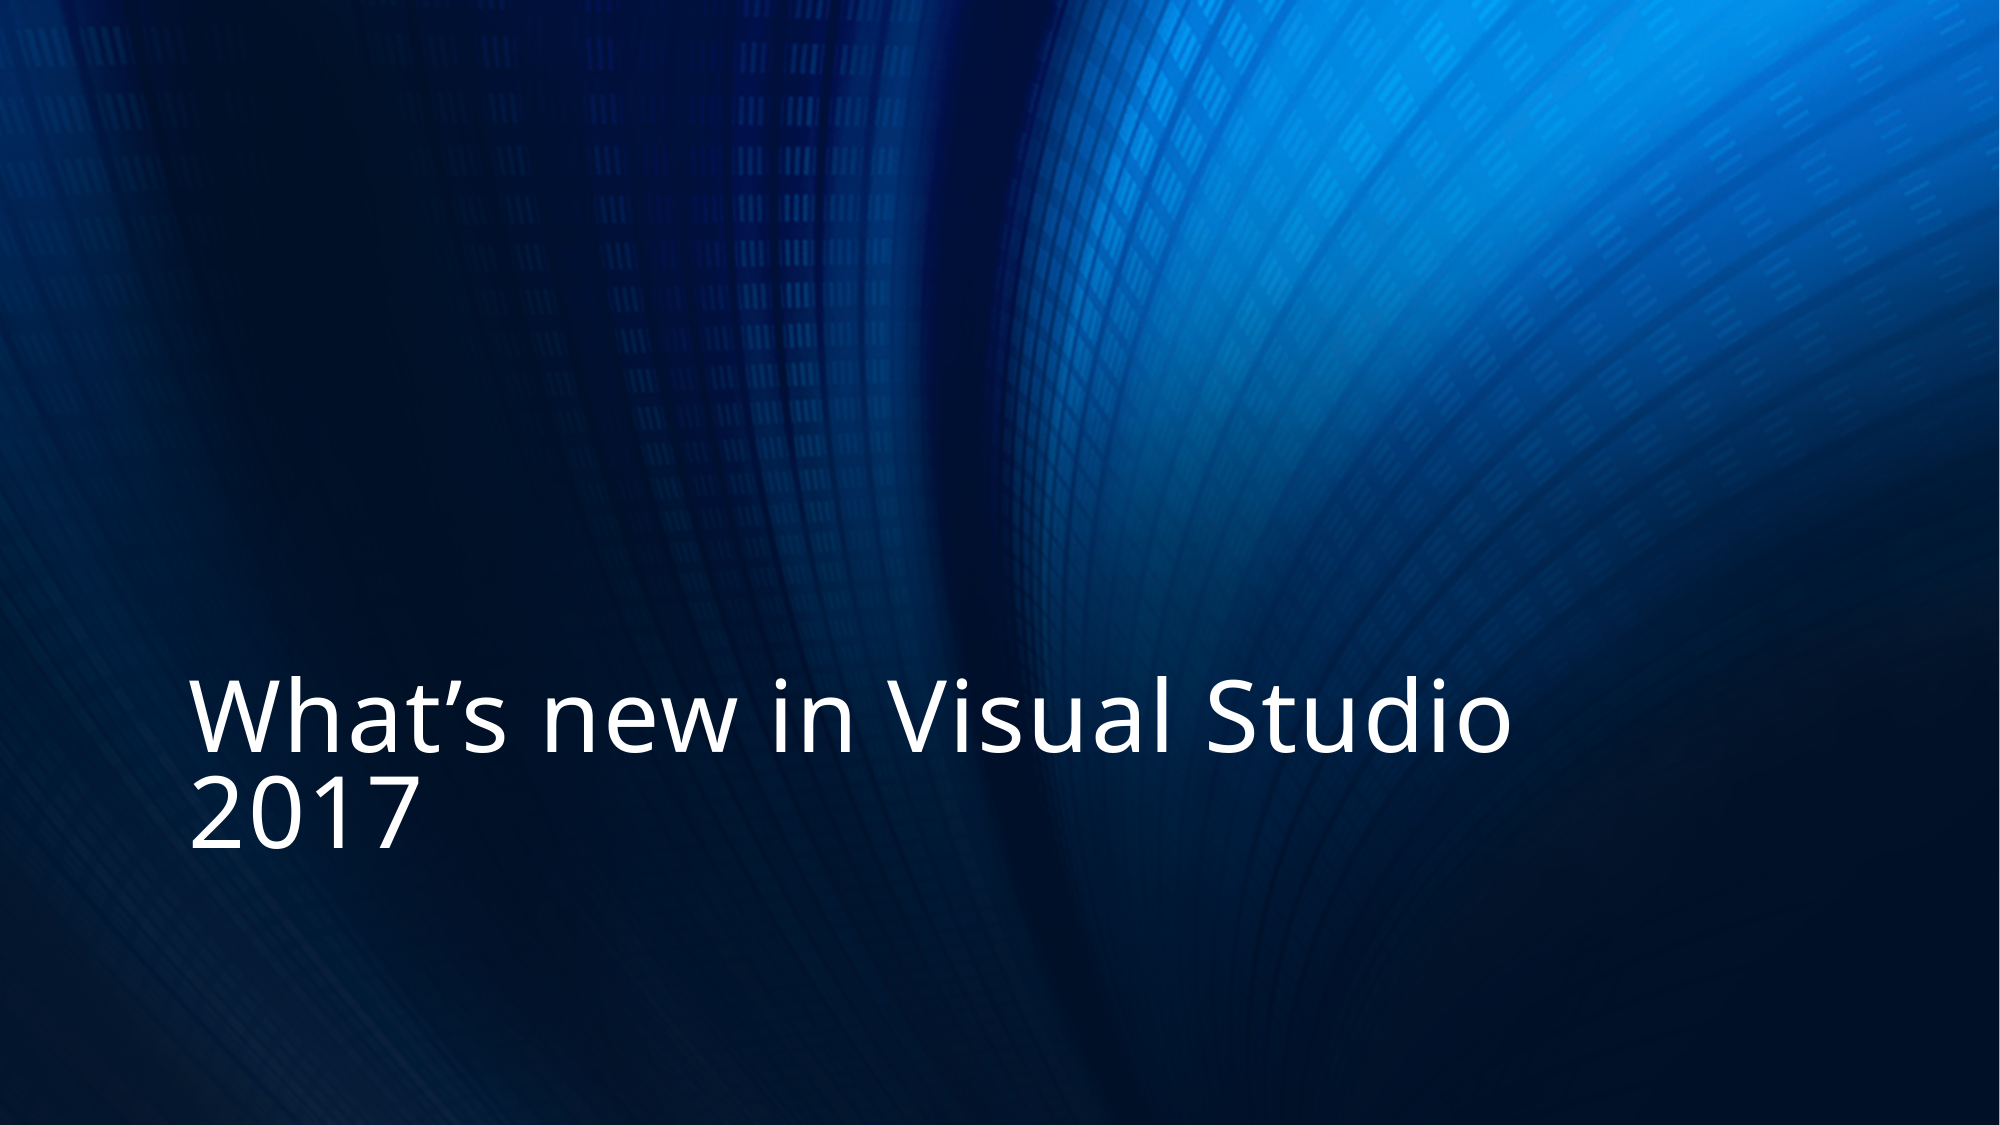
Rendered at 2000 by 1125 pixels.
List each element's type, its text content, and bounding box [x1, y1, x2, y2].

picture [0, 0, 2000, 1125]
title What’s new in Visual Studio 2017 [173, 412, 1763, 875]
